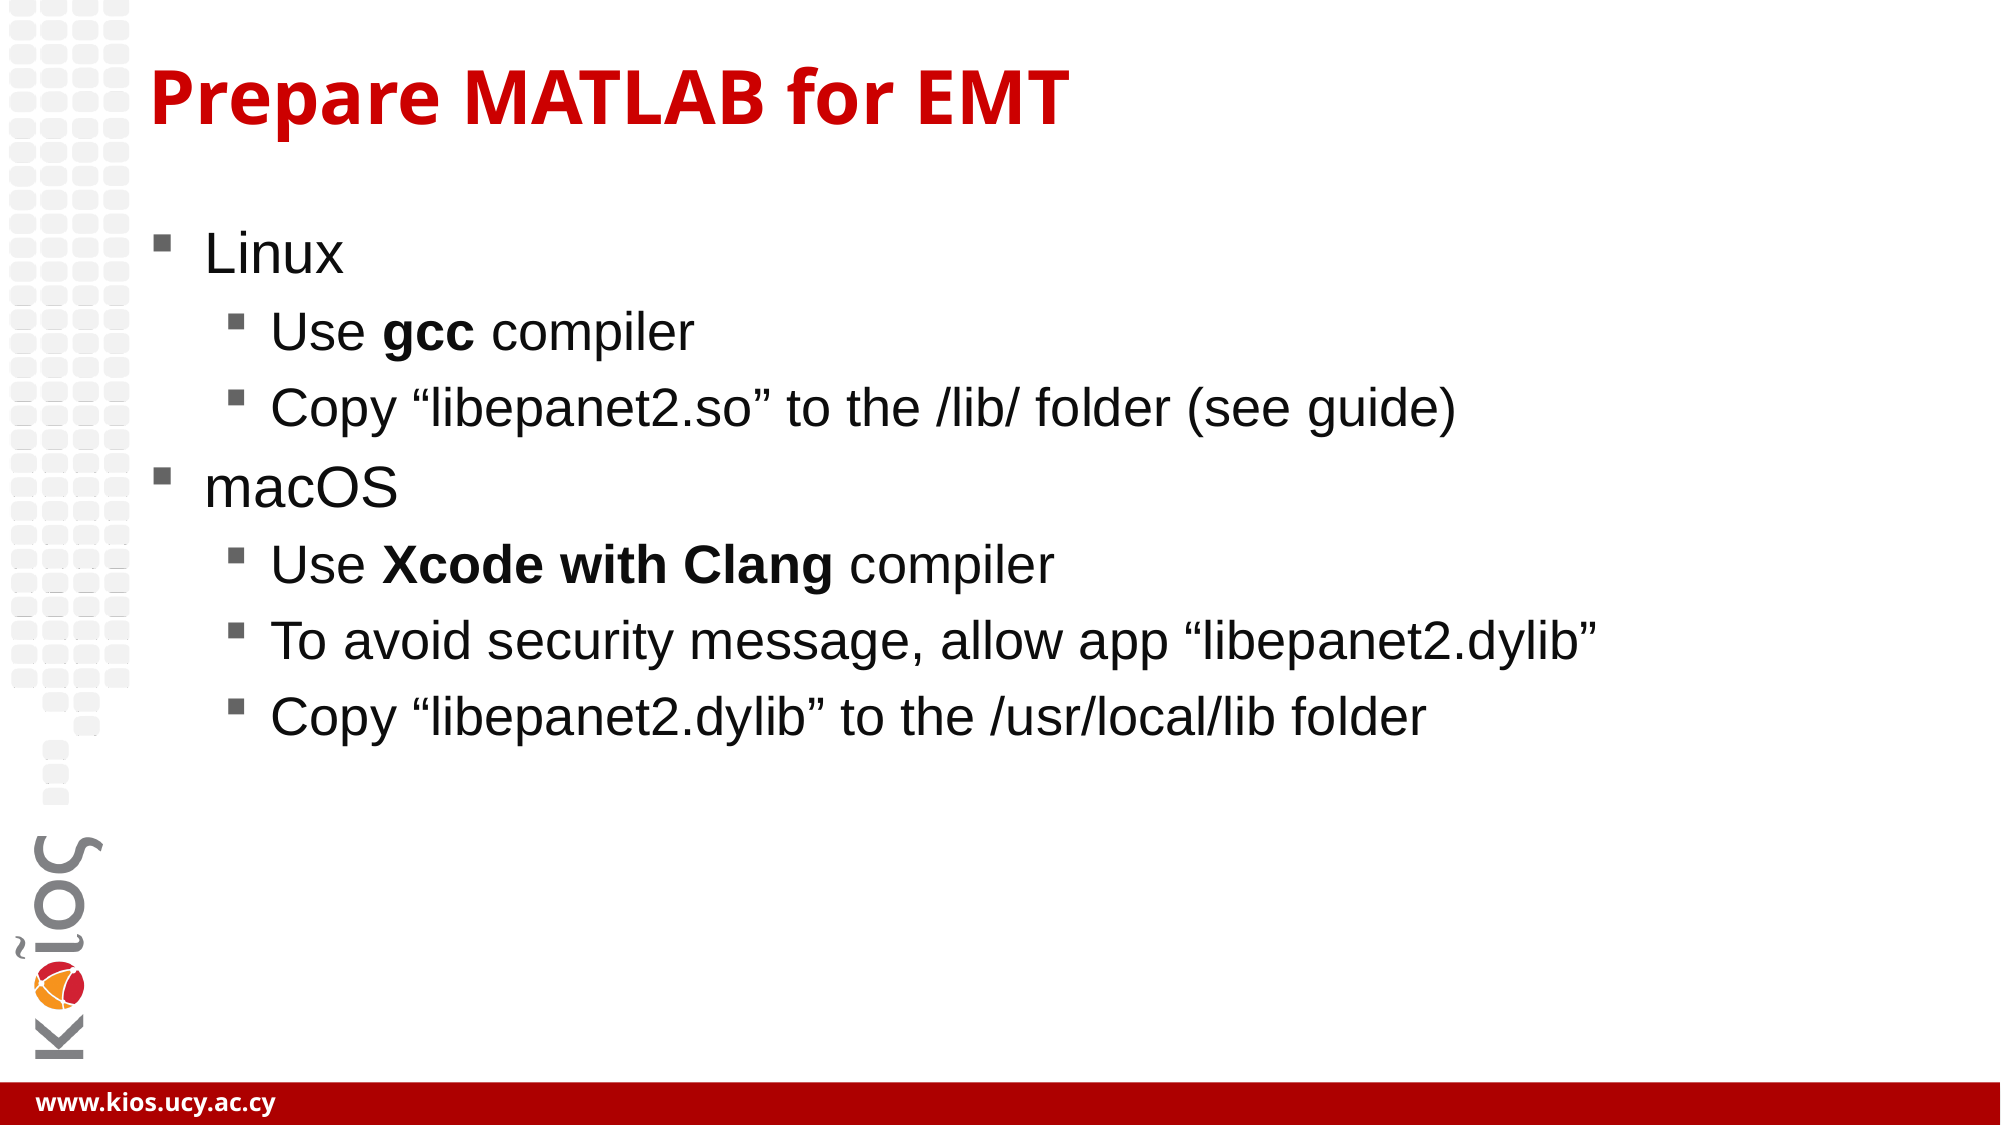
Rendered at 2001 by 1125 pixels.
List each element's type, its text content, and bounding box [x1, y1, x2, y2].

list Linux Use gcc compiler Copy “libepanet2.so” to the /lib/ folder (see guide) macOS Use Xcode with Clang compiler To avoid security message, allow app “libepanet2.dylib” Copy “libepanet2.dylib” to the /usr/local/lib folder [133, 208, 1900, 1047]
title Prepare MATLAB for EMT [133, 31, 1898, 159]
picture [15, 836, 103, 1059]
